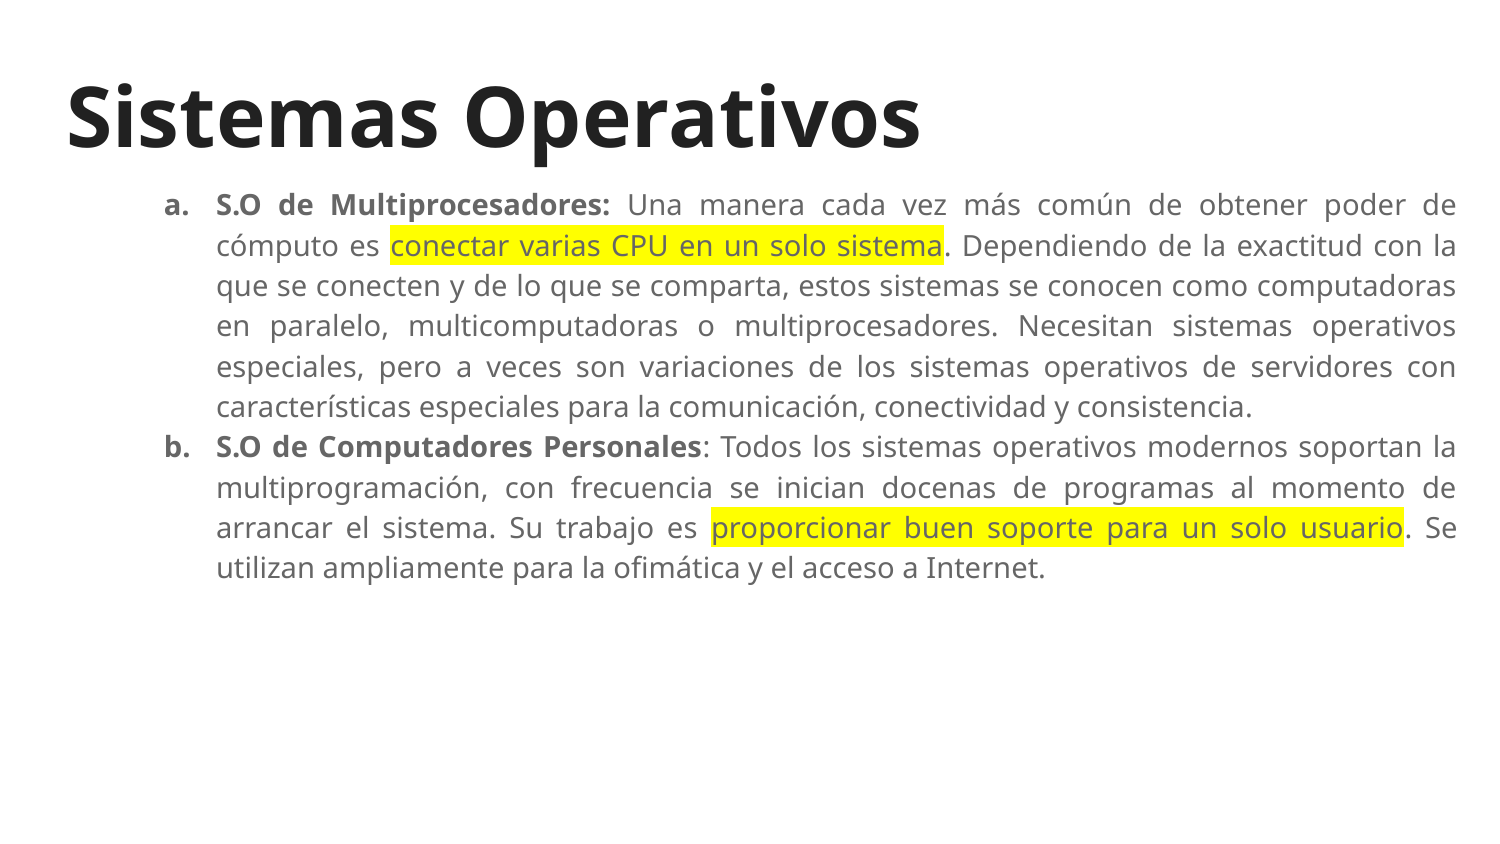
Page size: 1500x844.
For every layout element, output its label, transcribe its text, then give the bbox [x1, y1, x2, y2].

title Sistemas Operativos [51, 48, 1449, 166]
list S.O de Multiprocesadores: Una manera cada vez más común de obtener poder de cómputo es conectar varias CPU en un solo sistema. Dependiendo de la exactitud con la que se conecten y de lo que se comparta, estos sistemas se conocen como computadoras en paralelo, multicomputadoras o multiprocesadores. Necesitan sistemas operativos especiales, pero a veces son variaciones de los sistemas operativos de servidores con características especiales para la comunicación, conectividad y consistencia. S.O de Computadores Personales: Todos los sistemas operativos modernos soportan la multiprogramación, con frecuencia se inician docenas de programas al momento de arrancar el sistema. Su trabajo es proporcionar buen soporte para un solo usuario. Se utilizan ampliamente para la ofimática y el acceso a Internet. [51, 166, 1473, 819]
